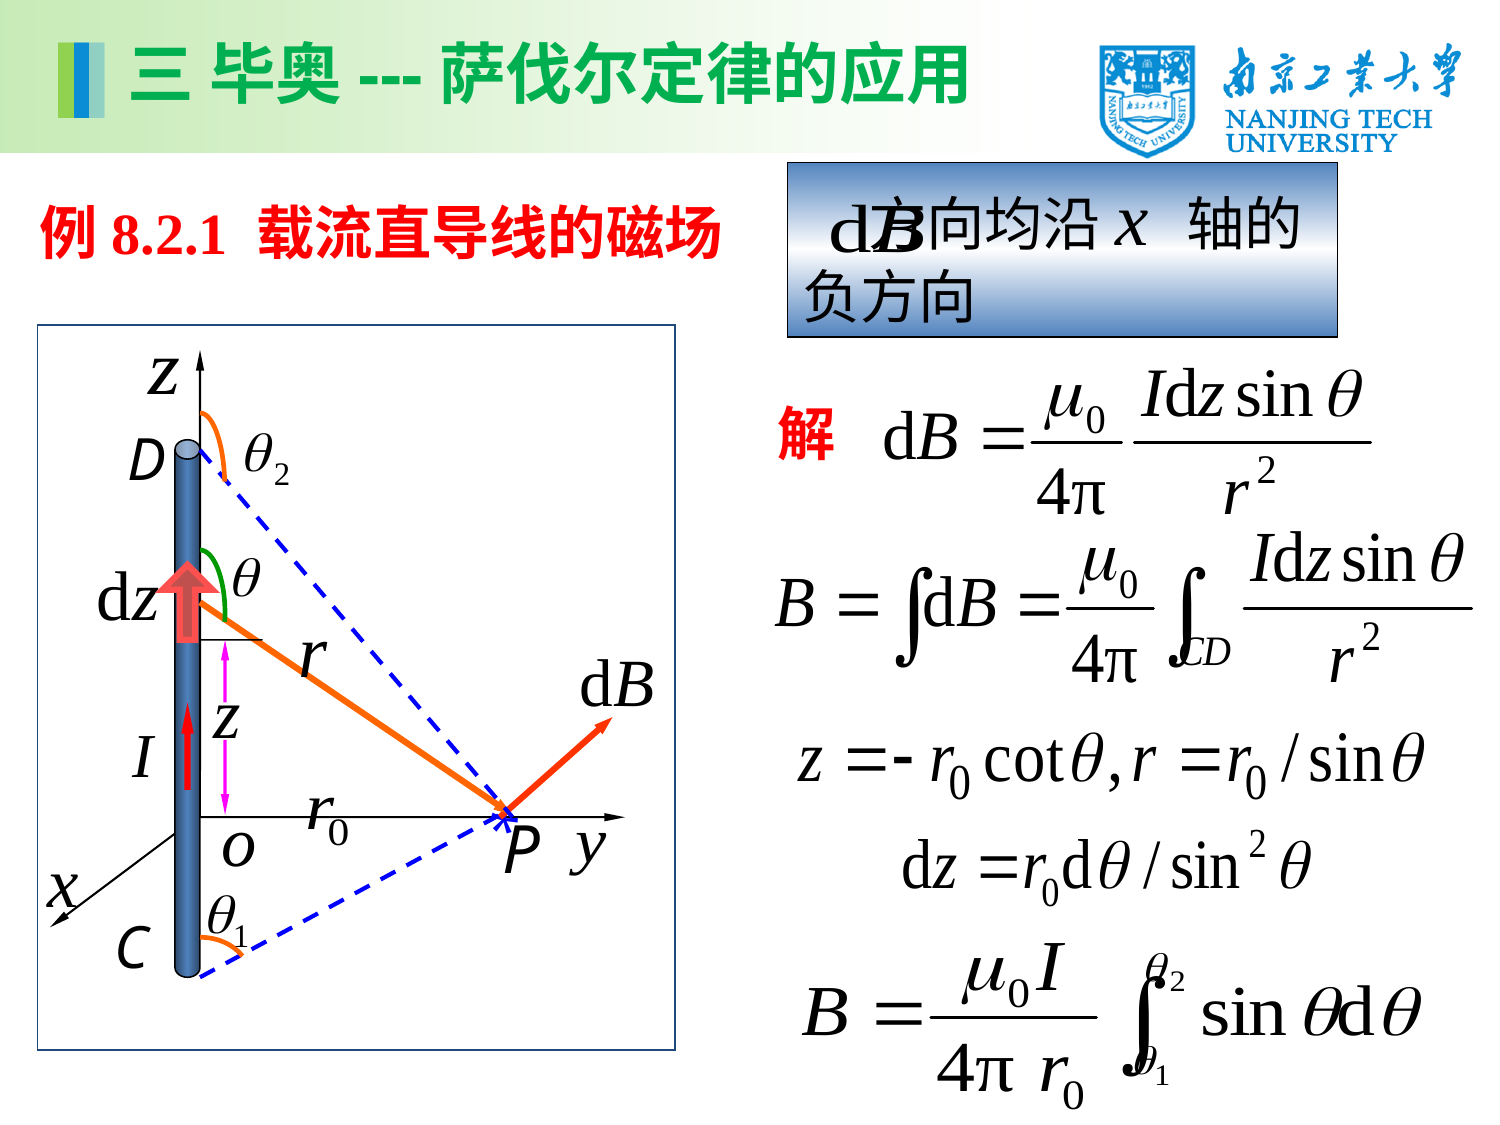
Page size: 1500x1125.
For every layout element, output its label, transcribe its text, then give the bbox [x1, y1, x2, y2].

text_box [893, 812, 1326, 920]
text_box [516, 641, 663, 818]
text_box 三 毕奥---萨伐尔定律的应用 [112, 24, 1063, 120]
text_box 例8.2.1 载流直导线的磁场 [24, 189, 738, 274]
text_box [762, 349, 1388, 511]
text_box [37, 324, 738, 1051]
picture [0, 0, 1500, 1125]
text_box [787, 921, 1438, 1125]
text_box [786, 714, 1438, 815]
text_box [199, 539, 287, 630]
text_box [762, 512, 1488, 699]
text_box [199, 825, 501, 978]
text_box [199, 412, 513, 818]
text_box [787, 162, 1338, 340]
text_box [87, 555, 263, 815]
